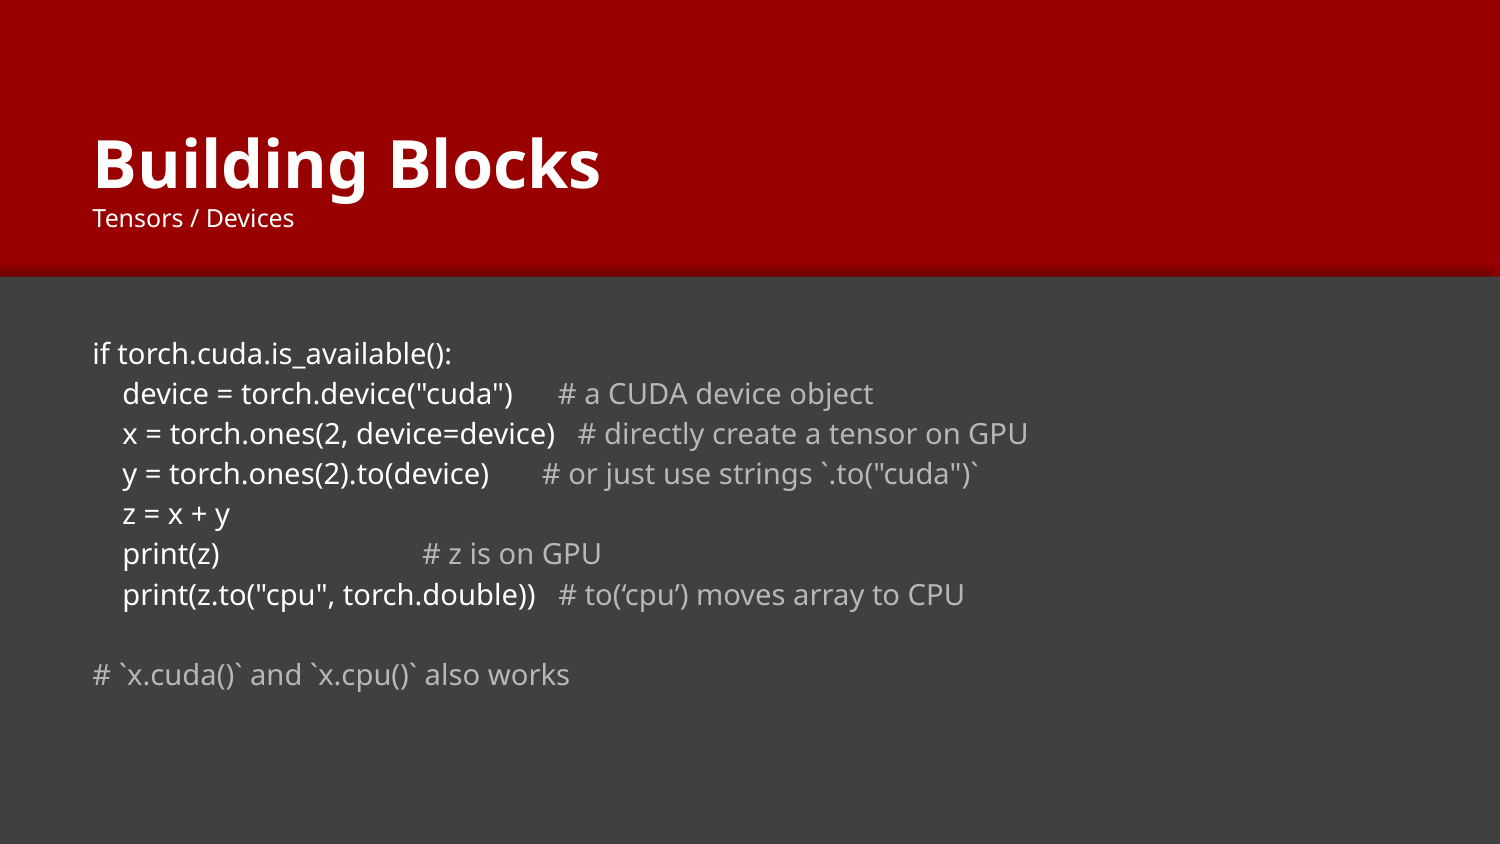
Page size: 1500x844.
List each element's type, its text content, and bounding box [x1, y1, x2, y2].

list if torch.cuda.is_available(): device = torch.device("cuda") # a CUDA device object x = torch.ones(2, device=device) # directly create a tensor on GPU y = torch.ones(2).to(device) # or just use strings `.to("cuda")` z = x + y print(z) # z is on GPU print(z.to("cpu", torch.double)) # to(‘cpu’) moves array to CPU # `x.cuda()` and `x.cpu()` also works [77, 314, 1399, 774]
title Building Blocks Tensors / Devices [77, 121, 1427, 248]
